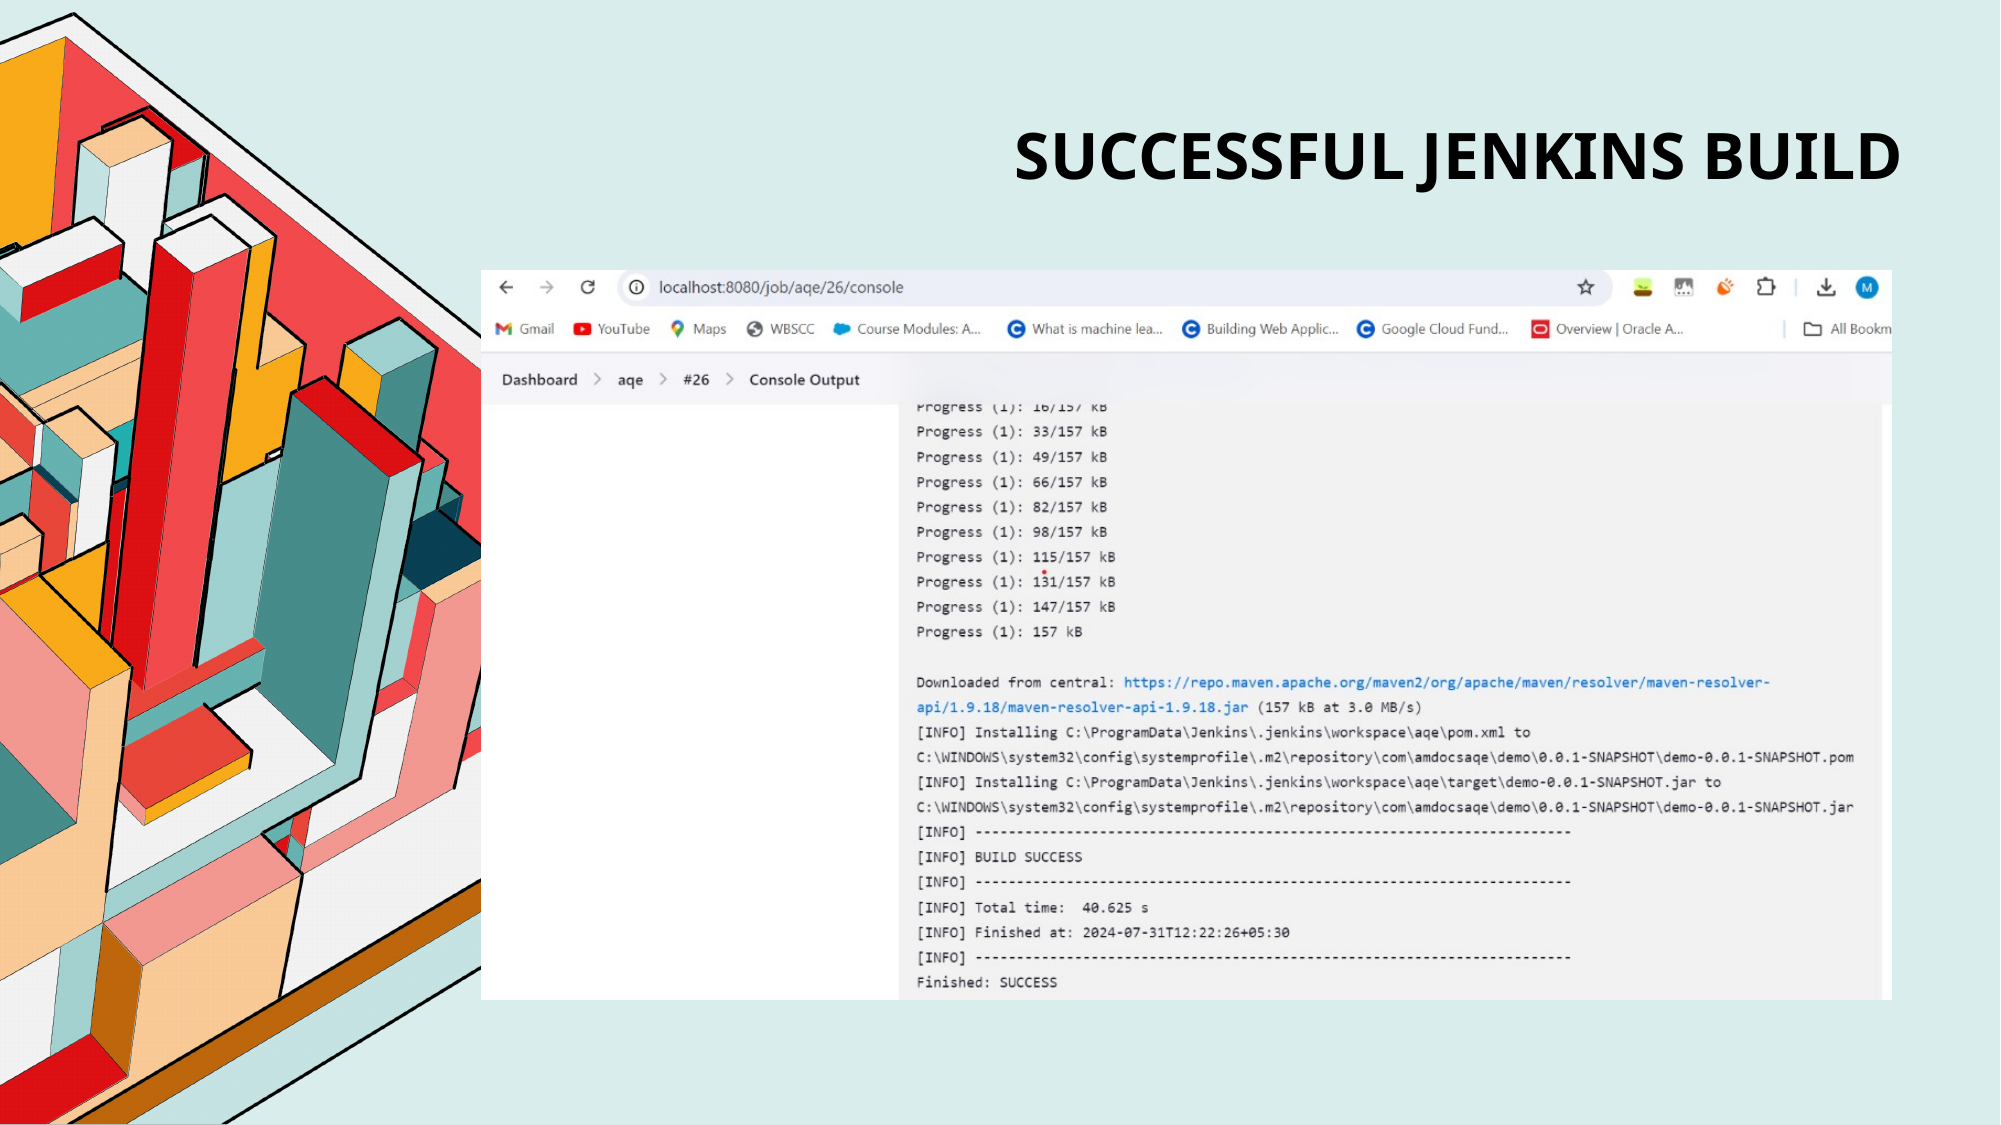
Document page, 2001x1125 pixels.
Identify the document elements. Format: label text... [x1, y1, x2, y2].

list Enhancing your presentation [1002, 667, 1918, 1028]
title Successful Jenkins build [999, 72, 1926, 201]
picture [0, 0, 1892, 1125]
